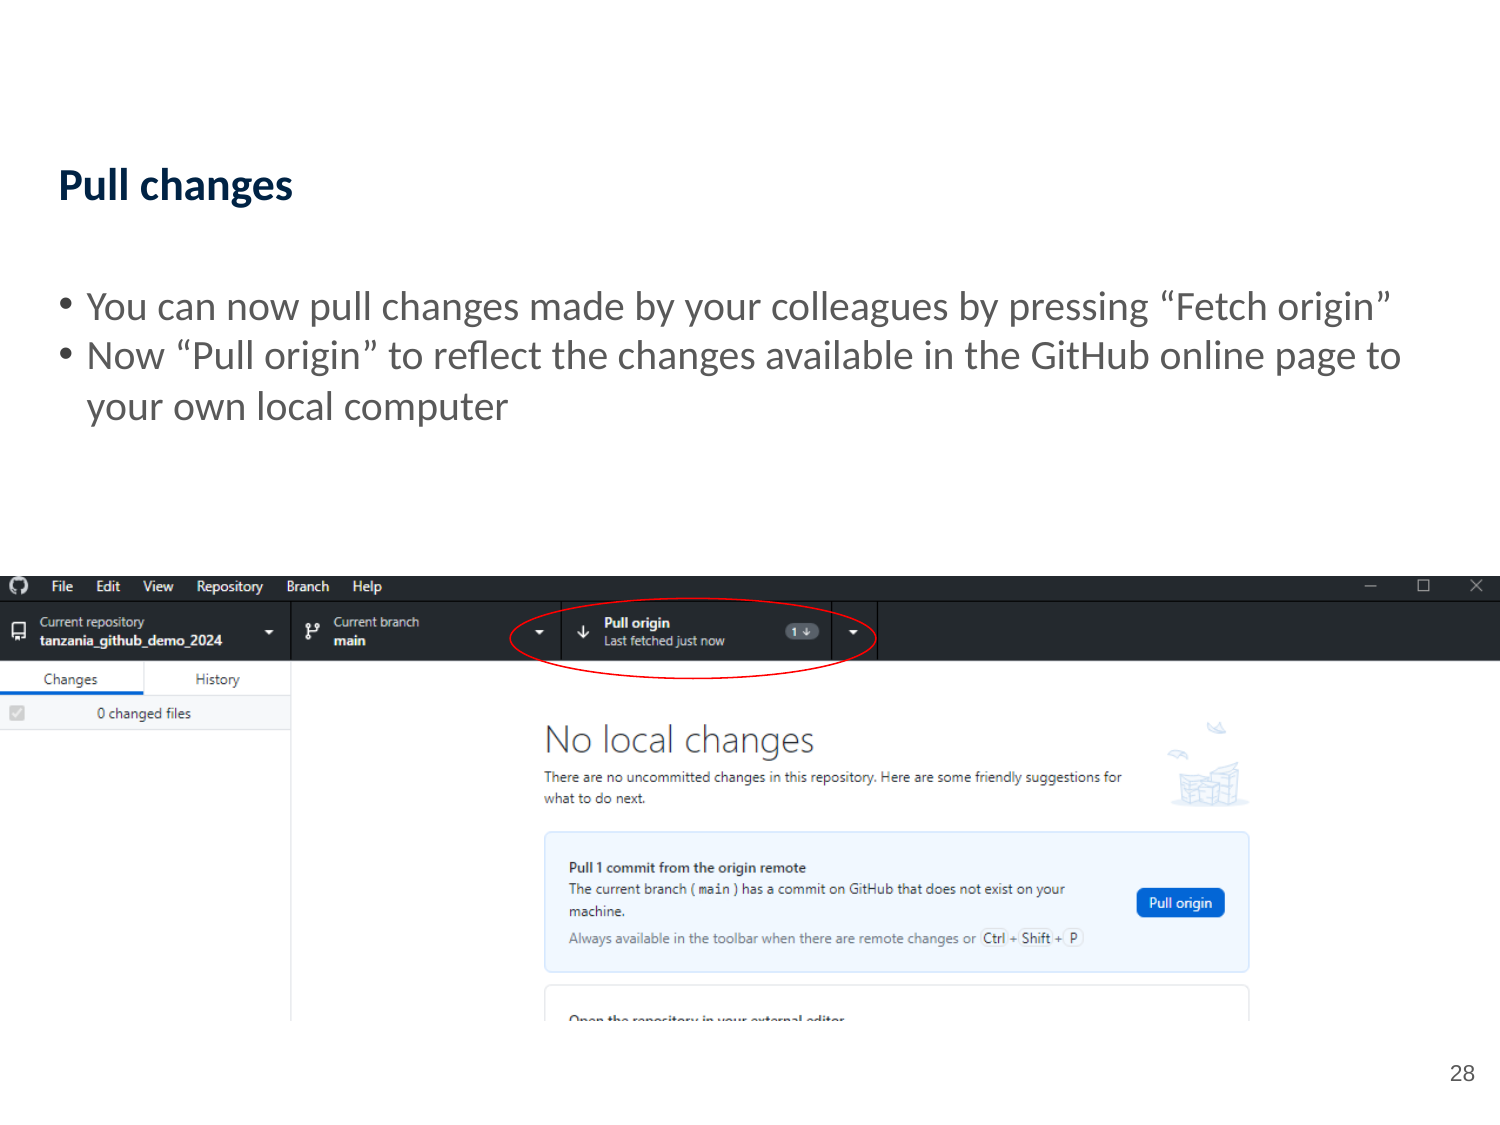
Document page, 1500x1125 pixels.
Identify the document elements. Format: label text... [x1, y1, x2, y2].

title Pull changes [58, 49, 1447, 210]
list You can now pull changes made by your colleagues by pressing “Fetch origin” Now “Pull origin” to reflect the changes available in the GitHub online page to your own local computer [58, 278, 1450, 574]
picture [0, 575, 1500, 1021]
slide_number 27 [1425, 1042, 1500, 1103]
